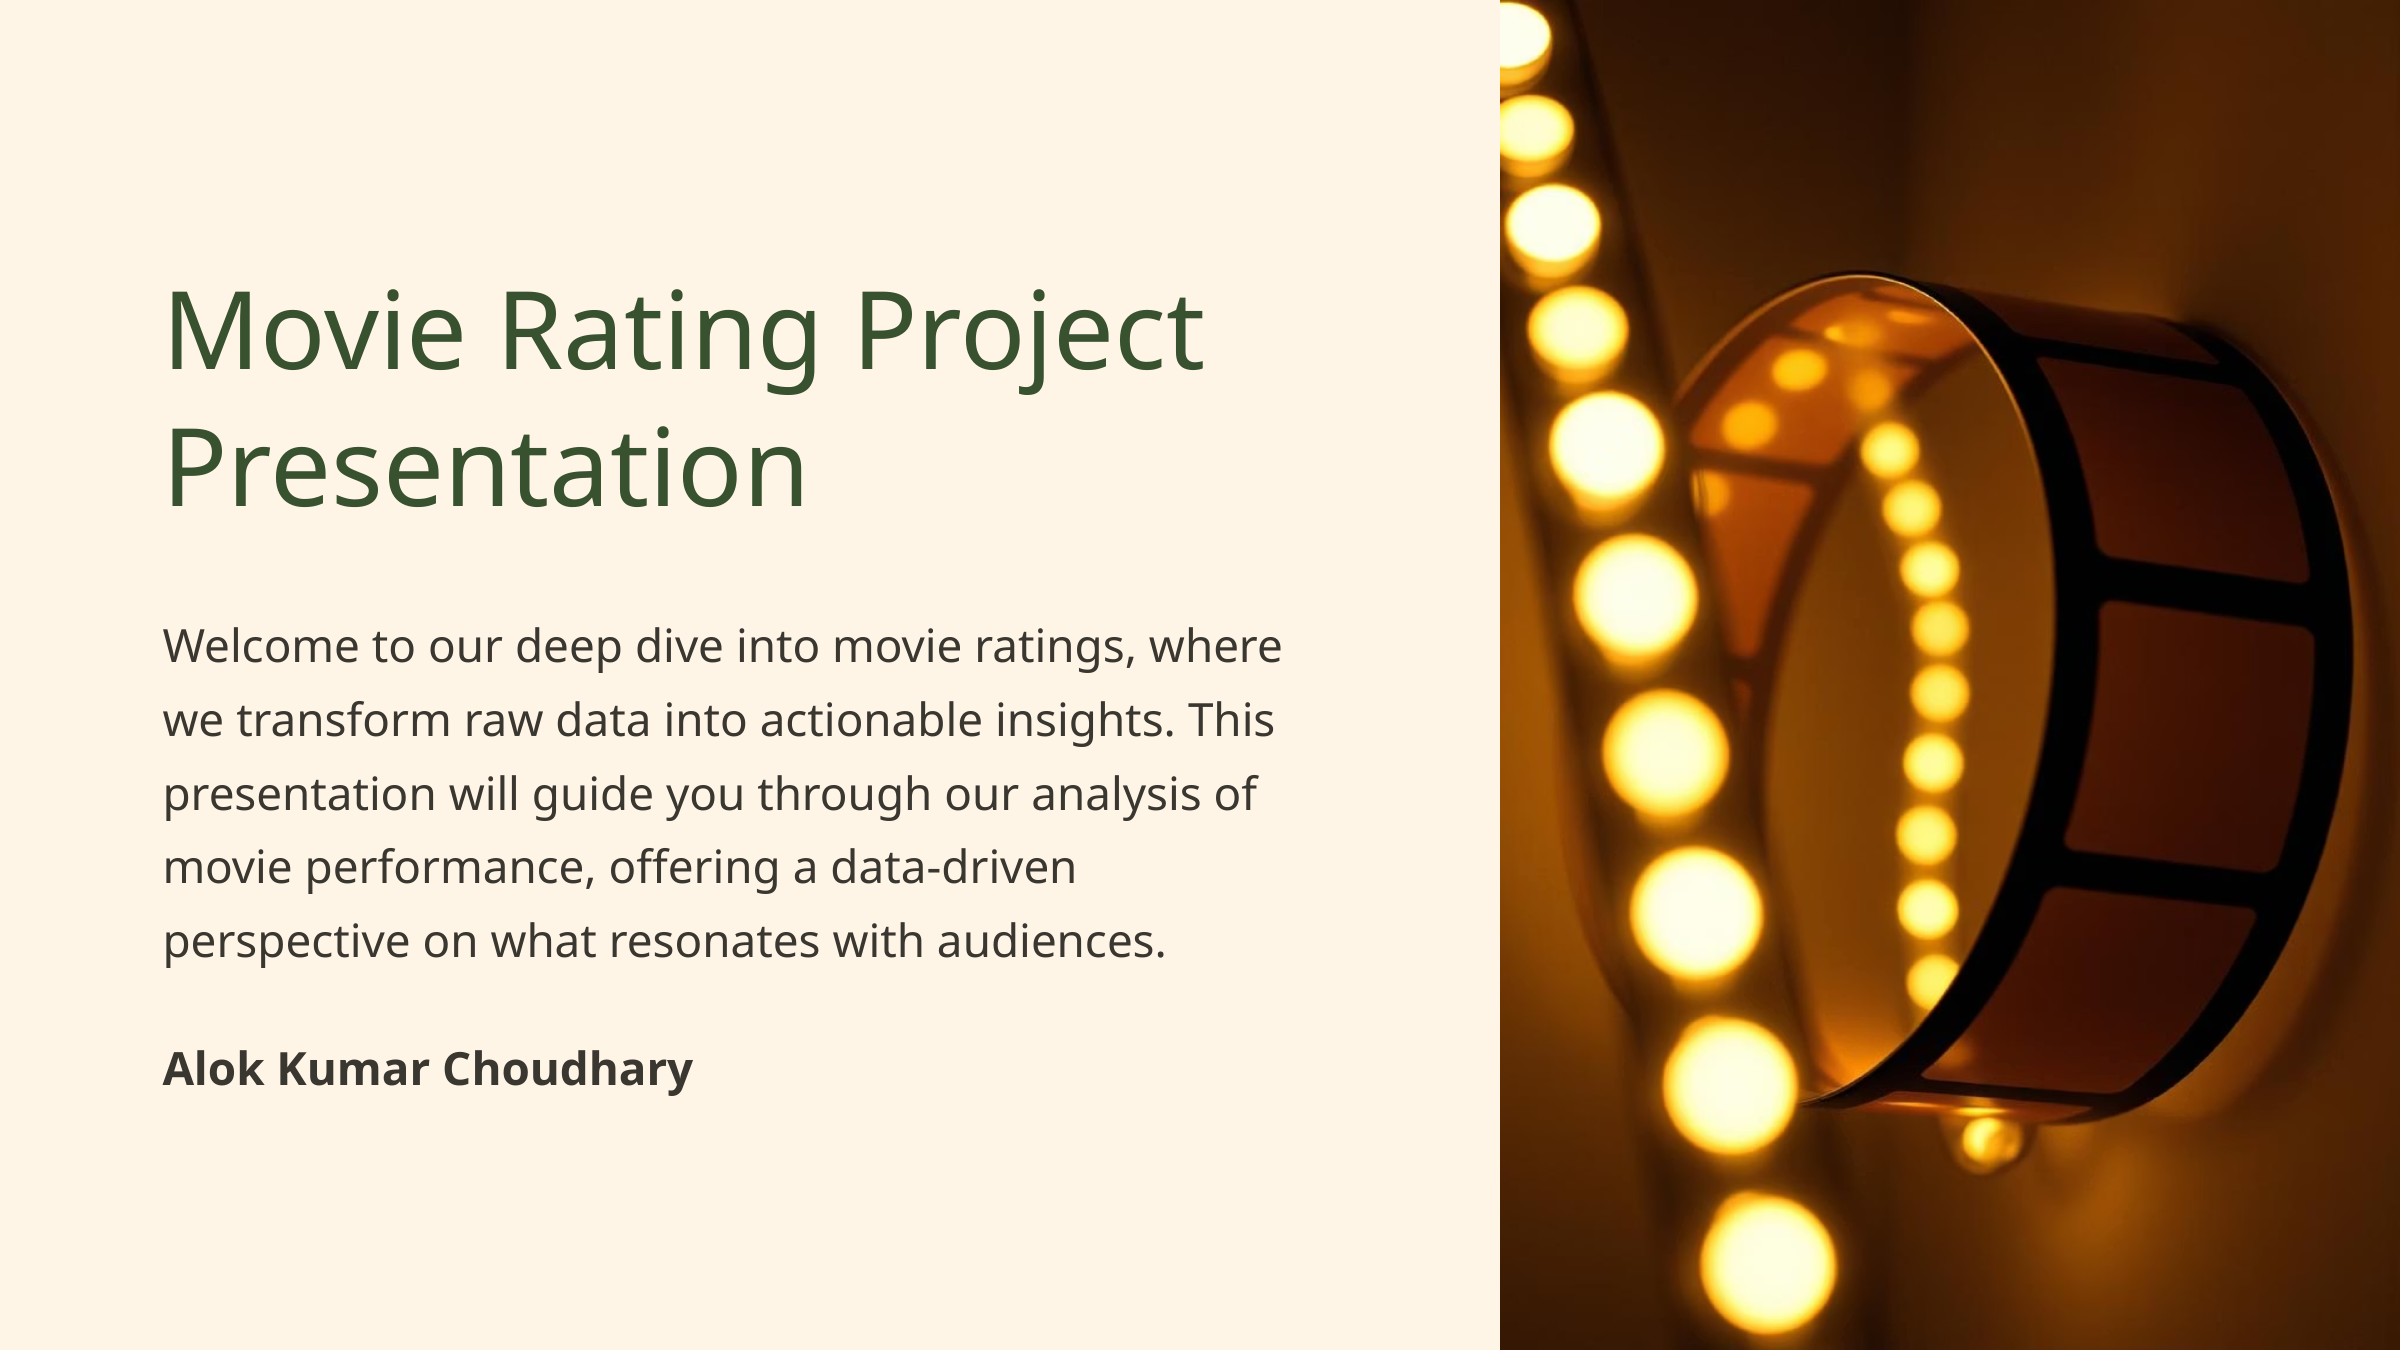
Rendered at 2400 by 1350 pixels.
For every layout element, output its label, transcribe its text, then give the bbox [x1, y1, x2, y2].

text_box Alok Kumar Choudhary [162, 1020, 1338, 1096]
text_box Welcome to our deep dive into movie ratings, where we transform raw data into actionable insights. This presentation will guide you through our analysis of movie performance, offering a data-driven perspective on what resonates with audiences. [162, 597, 1338, 969]
picture [1499, 0, 2400, 1350]
text_box Movie Rating Project Presentation [162, 254, 1338, 528]
